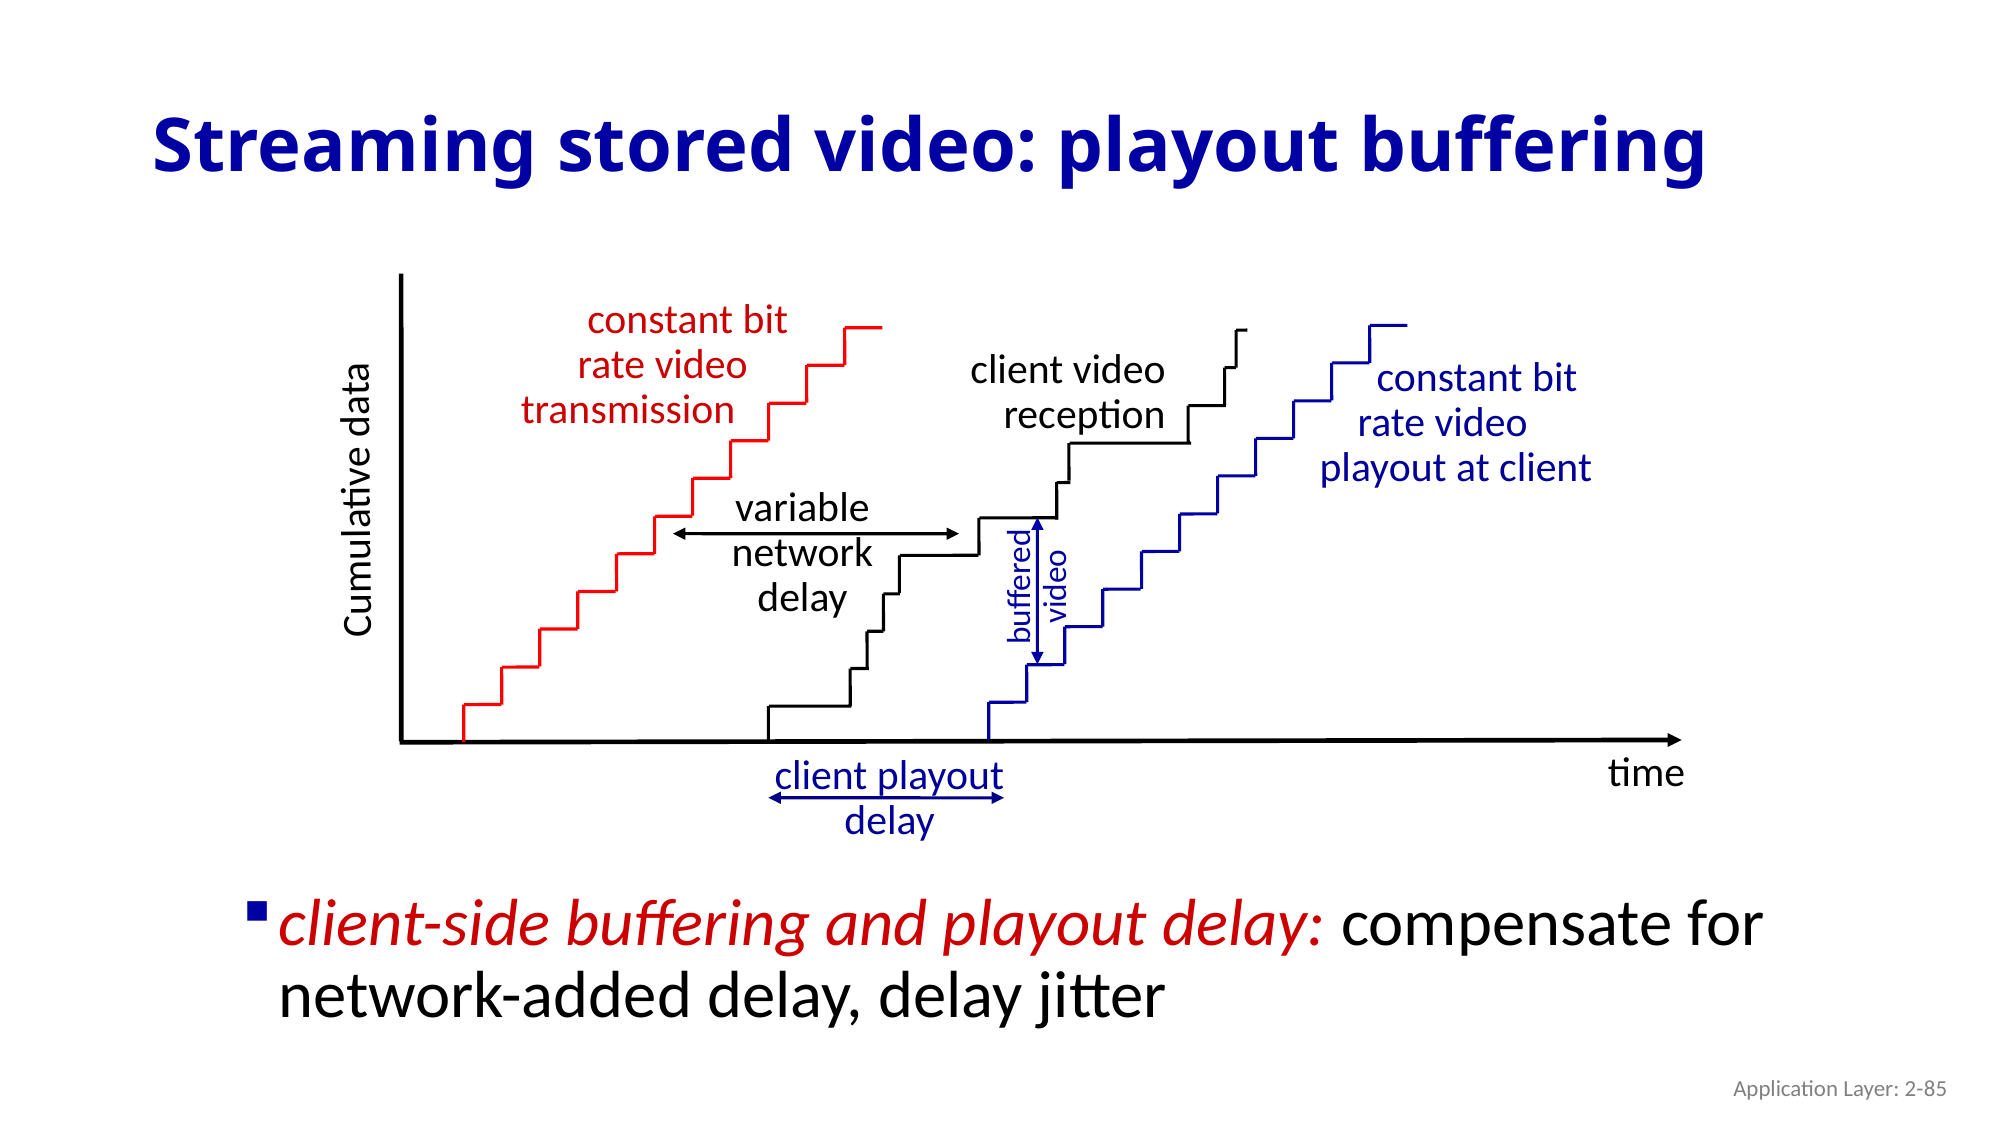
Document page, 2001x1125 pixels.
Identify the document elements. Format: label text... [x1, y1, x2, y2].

text_box client-side buffering and playout delay: compensate for network-added delay, delay jitter [205, 880, 1931, 1027]
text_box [673, 330, 751, 744]
title Streaming stored video: playout buffering [137, 74, 1863, 221]
text_box [1609, 733, 1682, 743]
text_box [994, 512, 1082, 665]
text_box constant bit rate video transmission [505, 290, 813, 327]
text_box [751, 325, 1609, 853]
slide_number Application Layer: 2-85 [1512, 1056, 1963, 1117]
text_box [463, 327, 751, 743]
text_box time [1609, 743, 1701, 804]
text_box Cumulative data [324, 331, 388, 653]
